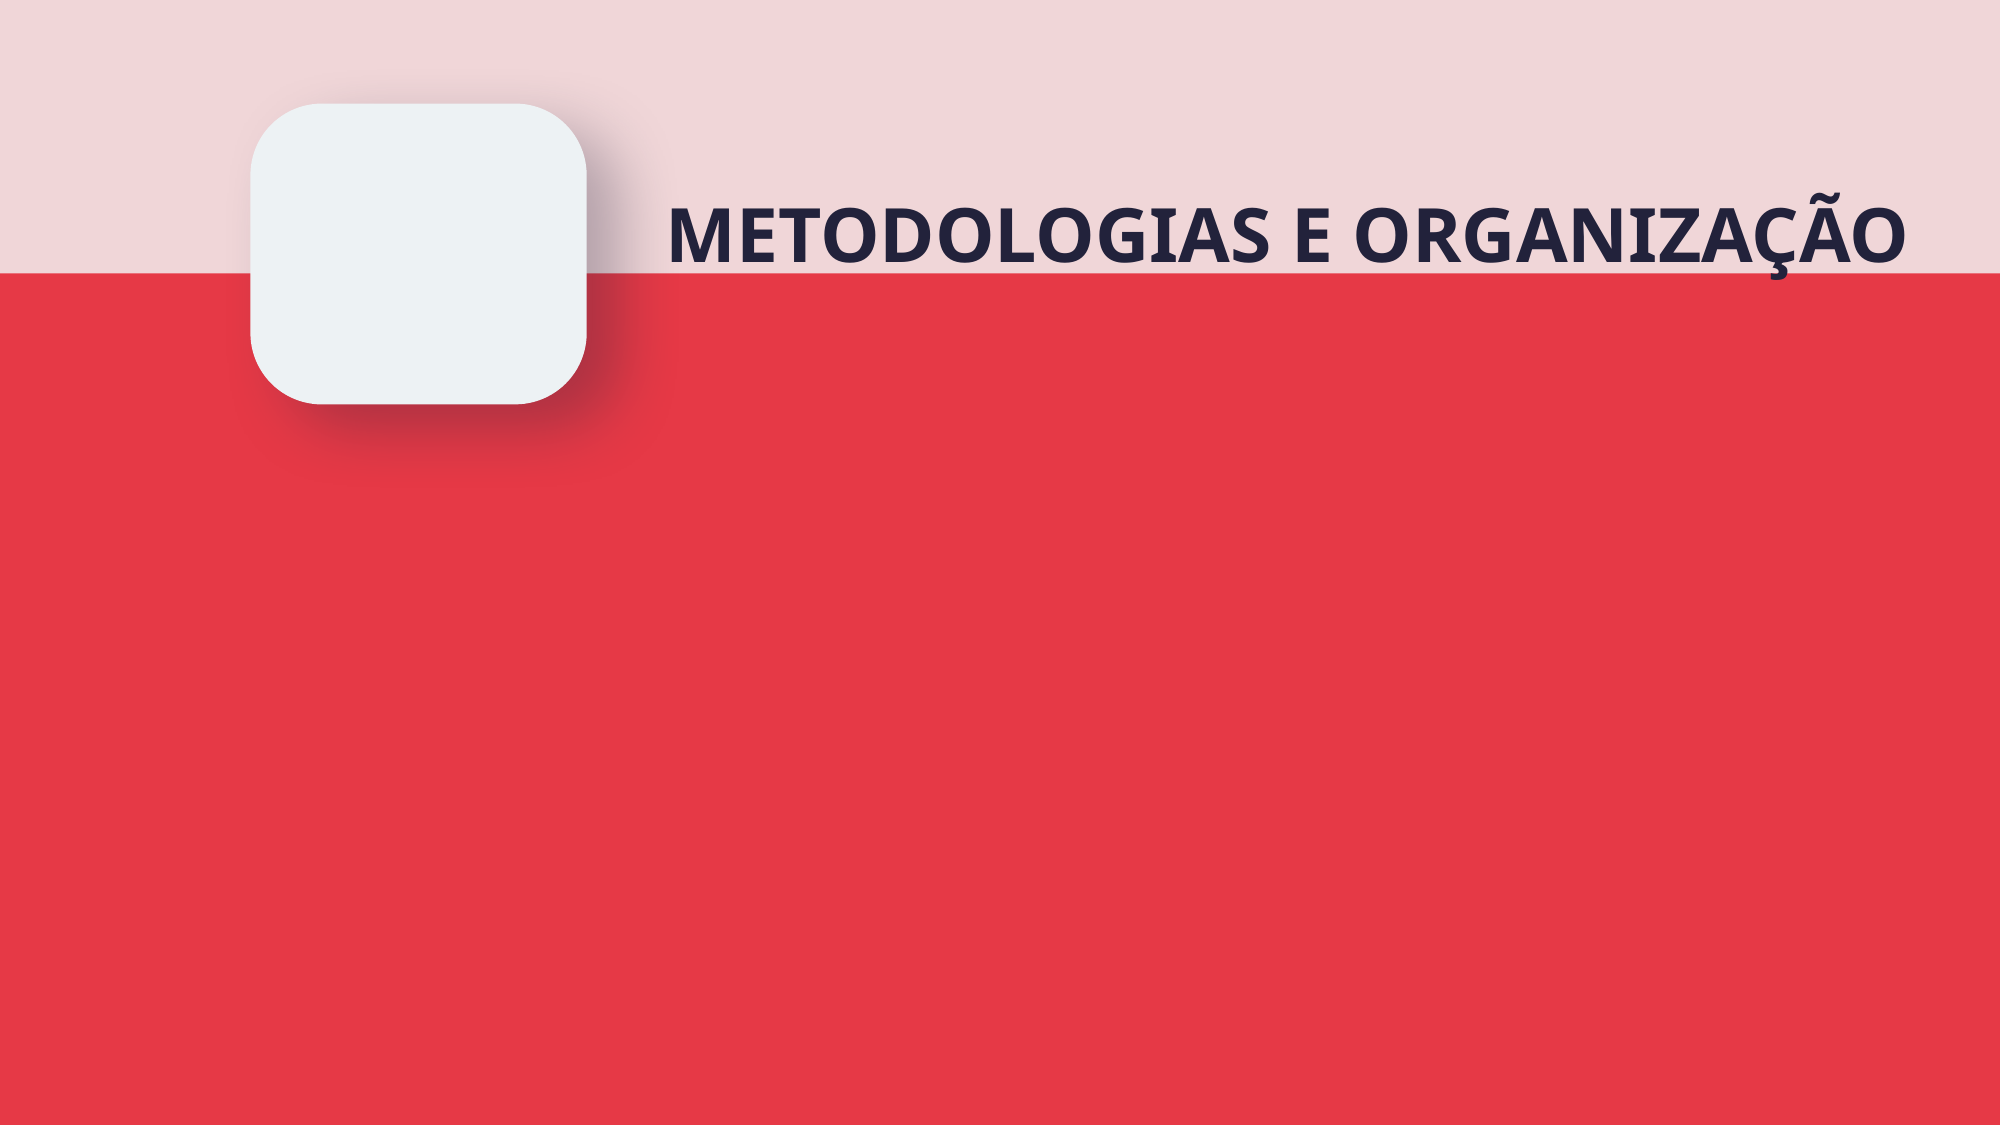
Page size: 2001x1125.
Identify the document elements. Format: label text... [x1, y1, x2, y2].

text_box [0, 0, 2000, 275]
text_box METODOLOGIAS E ORGANIZAÇÃO [656, 179, 1928, 285]
text_box [248, 102, 589, 406]
